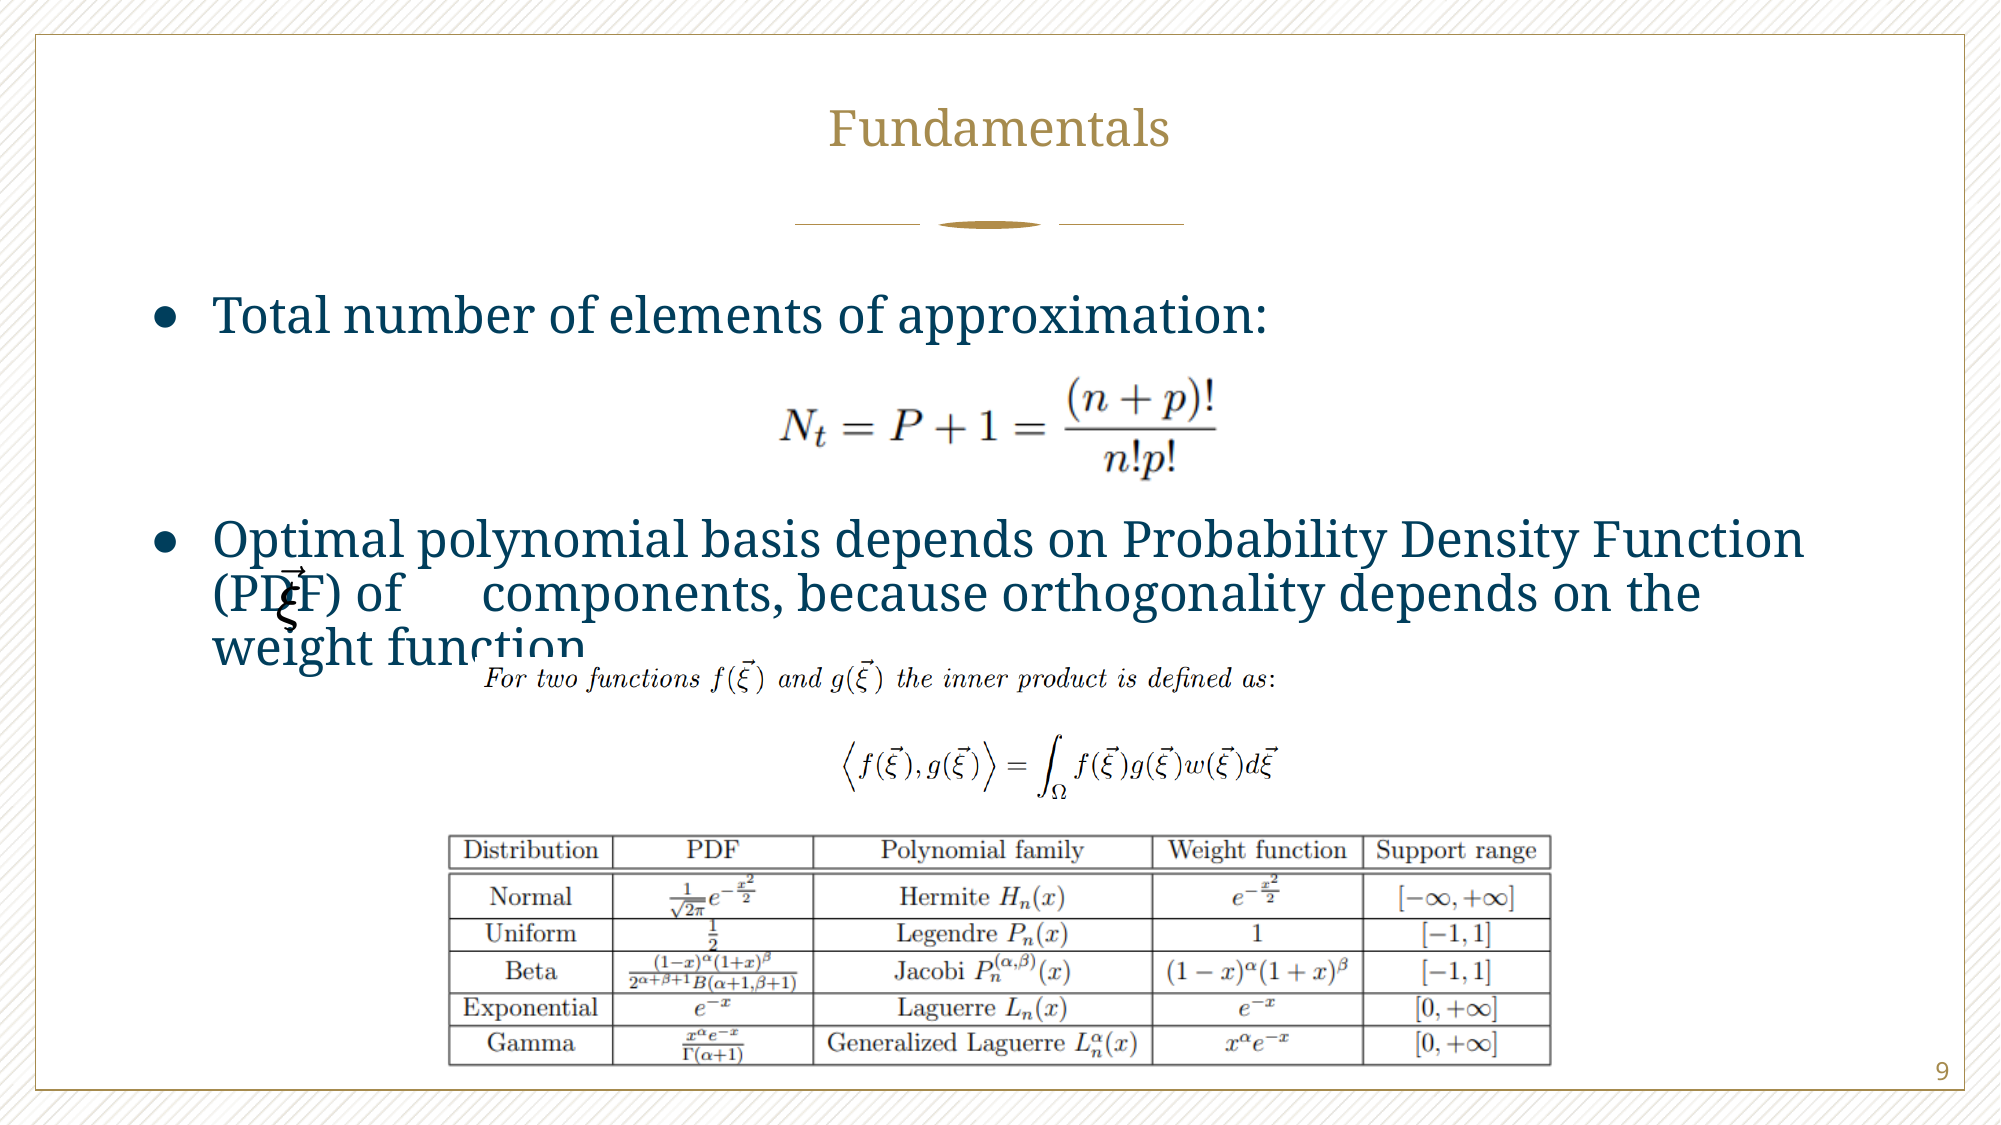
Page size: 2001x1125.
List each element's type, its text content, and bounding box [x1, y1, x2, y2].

list Total number of elements of approximation: Optimal polynomial basis depends on Probability Density Function (PDF) of components, because orthogonality depends on the weight function [137, 290, 1863, 986]
title Fundamentals [137, 34, 1863, 226]
picture [0, 0, 2001, 1125]
slide_number ‹#› [1514, 1042, 1965, 1103]
